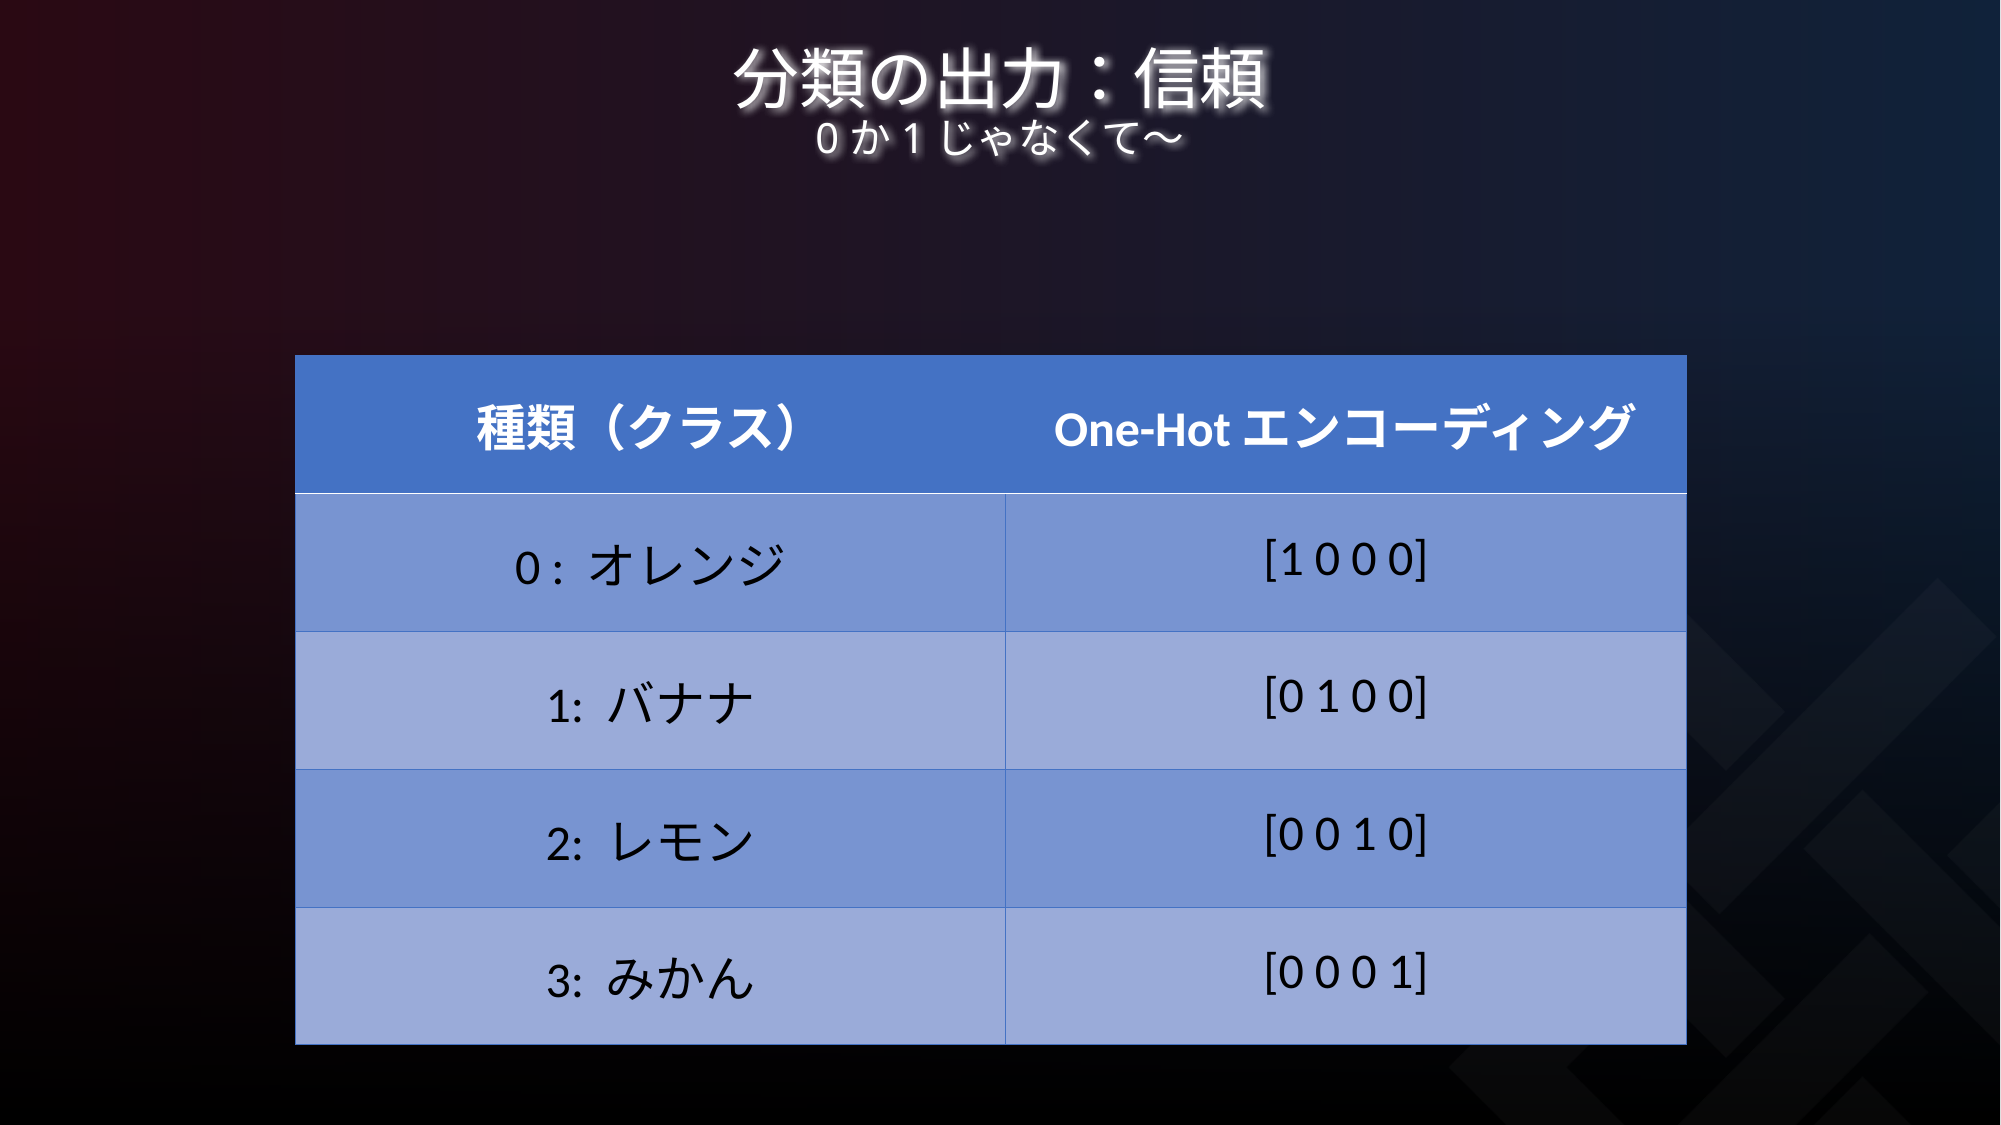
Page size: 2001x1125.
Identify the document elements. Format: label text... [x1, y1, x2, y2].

table_cell 2: レモン [296, 770, 1005, 907]
table_cell 1: バナナ [296, 632, 1005, 769]
table_cell [1 0 0 0] [1006, 494, 1686, 631]
table_header 種類（クラス） [296, 356, 1005, 493]
table_header One-Hotエンコーディング [1006, 356, 1686, 493]
picture [0, 0, 2001, 1125]
table_cell 3: みかん [296, 908, 1005, 1044]
title 分類の出力：信頼 0か1じゃなくて～ [135, 26, 1865, 182]
table_cell [0 1 0 0] [1006, 632, 1686, 769]
table_cell [0 0 1 0] [1006, 770, 1686, 907]
table_cell [0 0 0 1] [1006, 908, 1686, 1044]
table_cell 0 : オレンジ [296, 494, 1005, 631]
